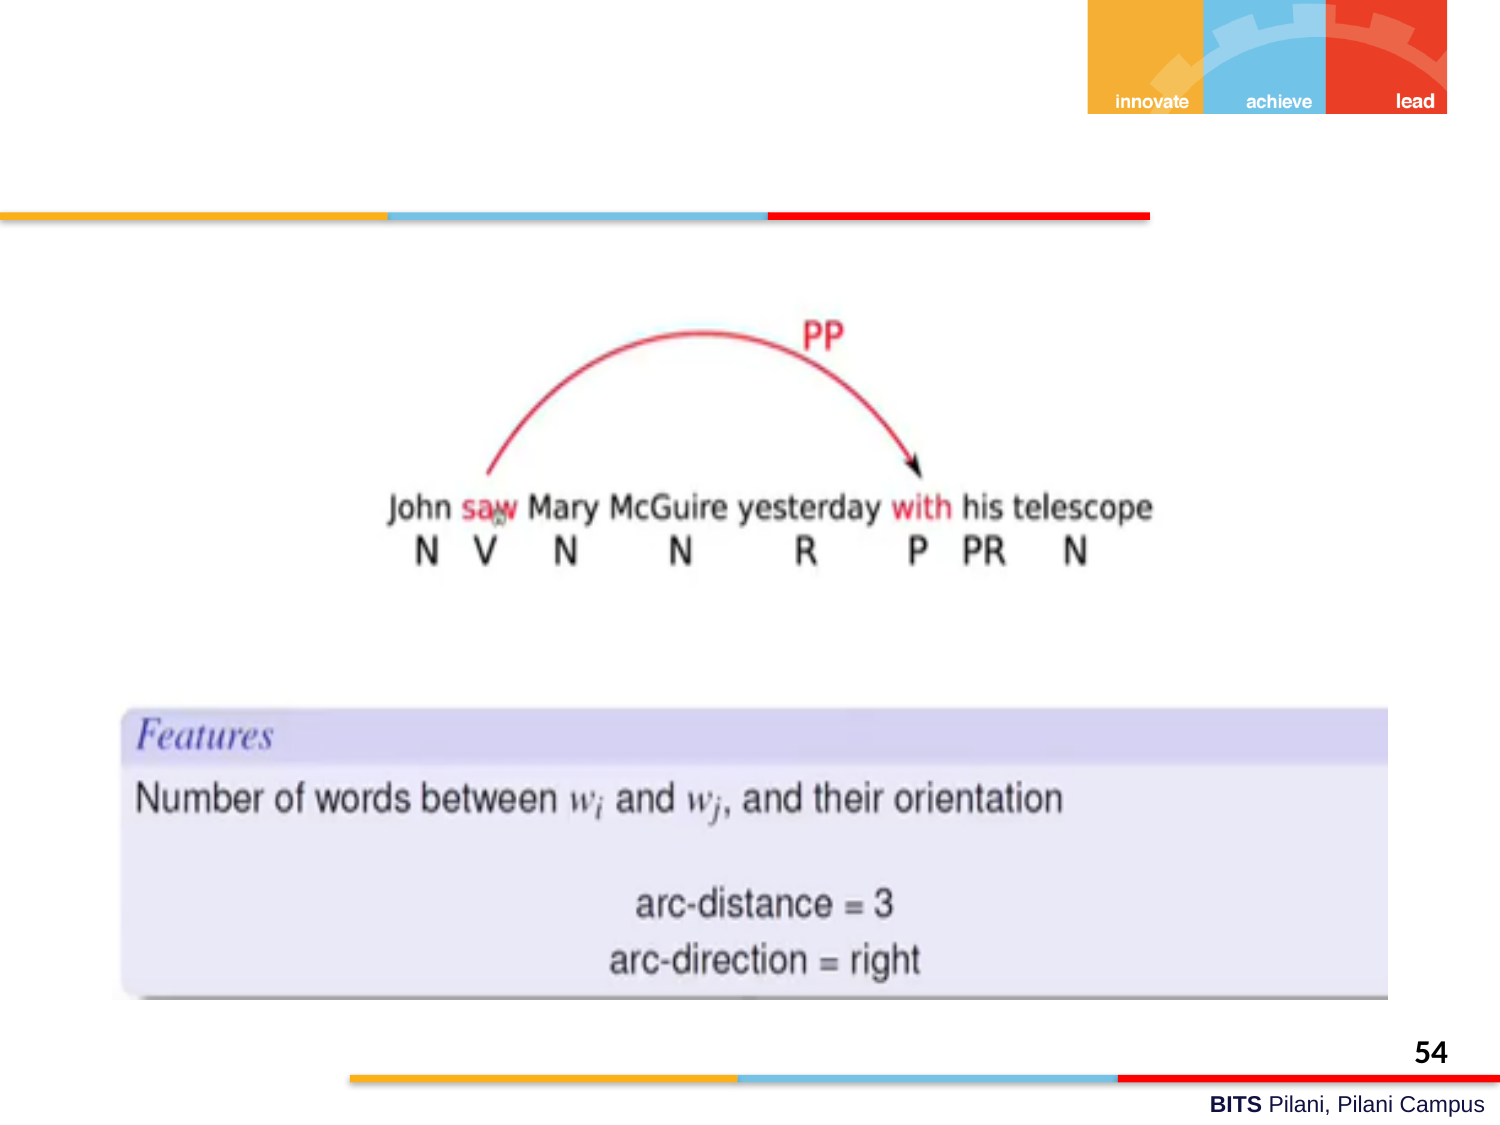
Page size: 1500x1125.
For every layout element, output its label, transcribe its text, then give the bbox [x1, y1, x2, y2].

picture [1087, 0, 1448, 114]
footer [360, 1023, 1081, 1084]
picture [111, 266, 1389, 1000]
slide_number 54 [1399, 1023, 1500, 1072]
